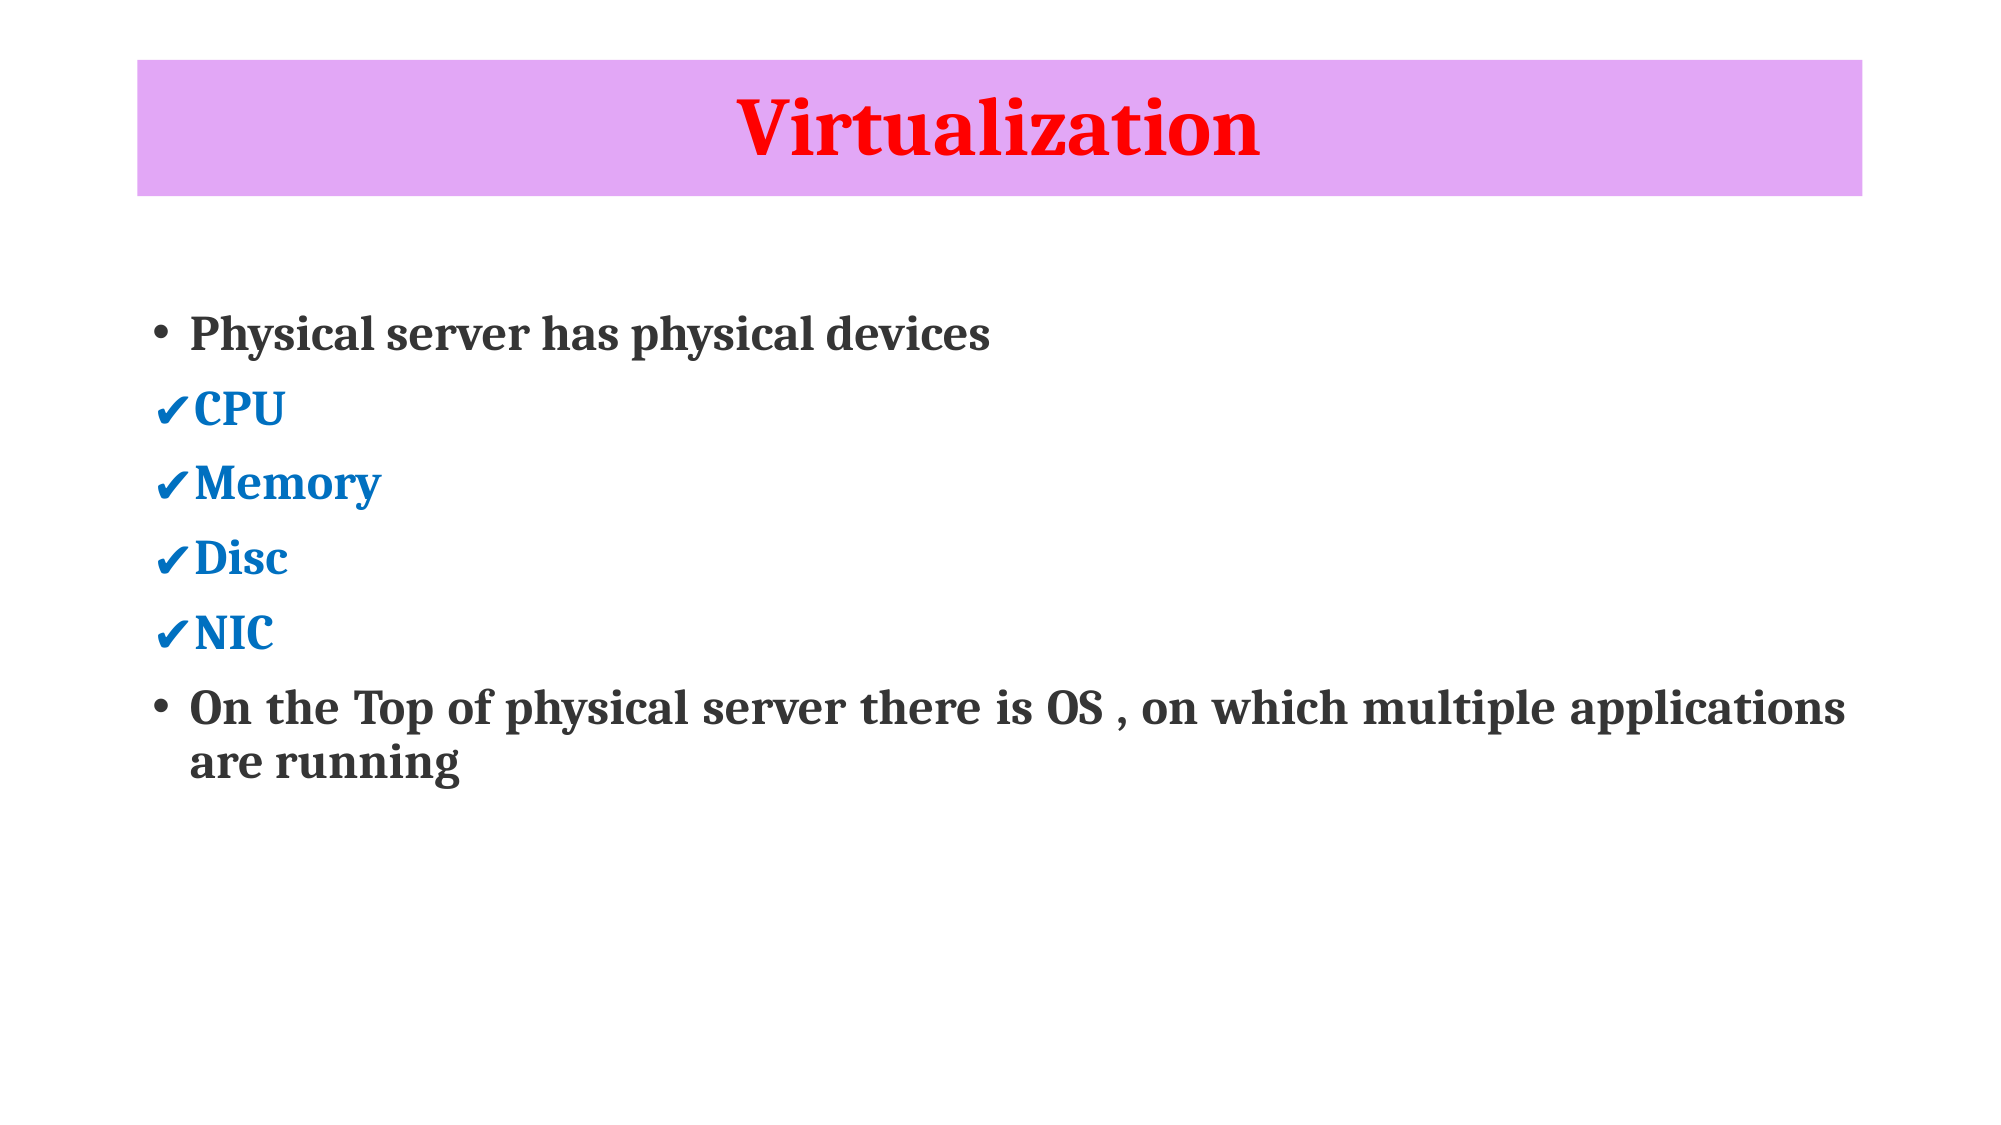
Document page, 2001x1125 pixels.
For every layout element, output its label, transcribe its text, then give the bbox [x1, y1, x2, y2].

list Physical server has physical devices CPU Memory Disc NIC On the Top of physical server there is OS , on which multiple applications are running [137, 299, 1863, 1014]
title Virtualization [137, 59, 1863, 197]
